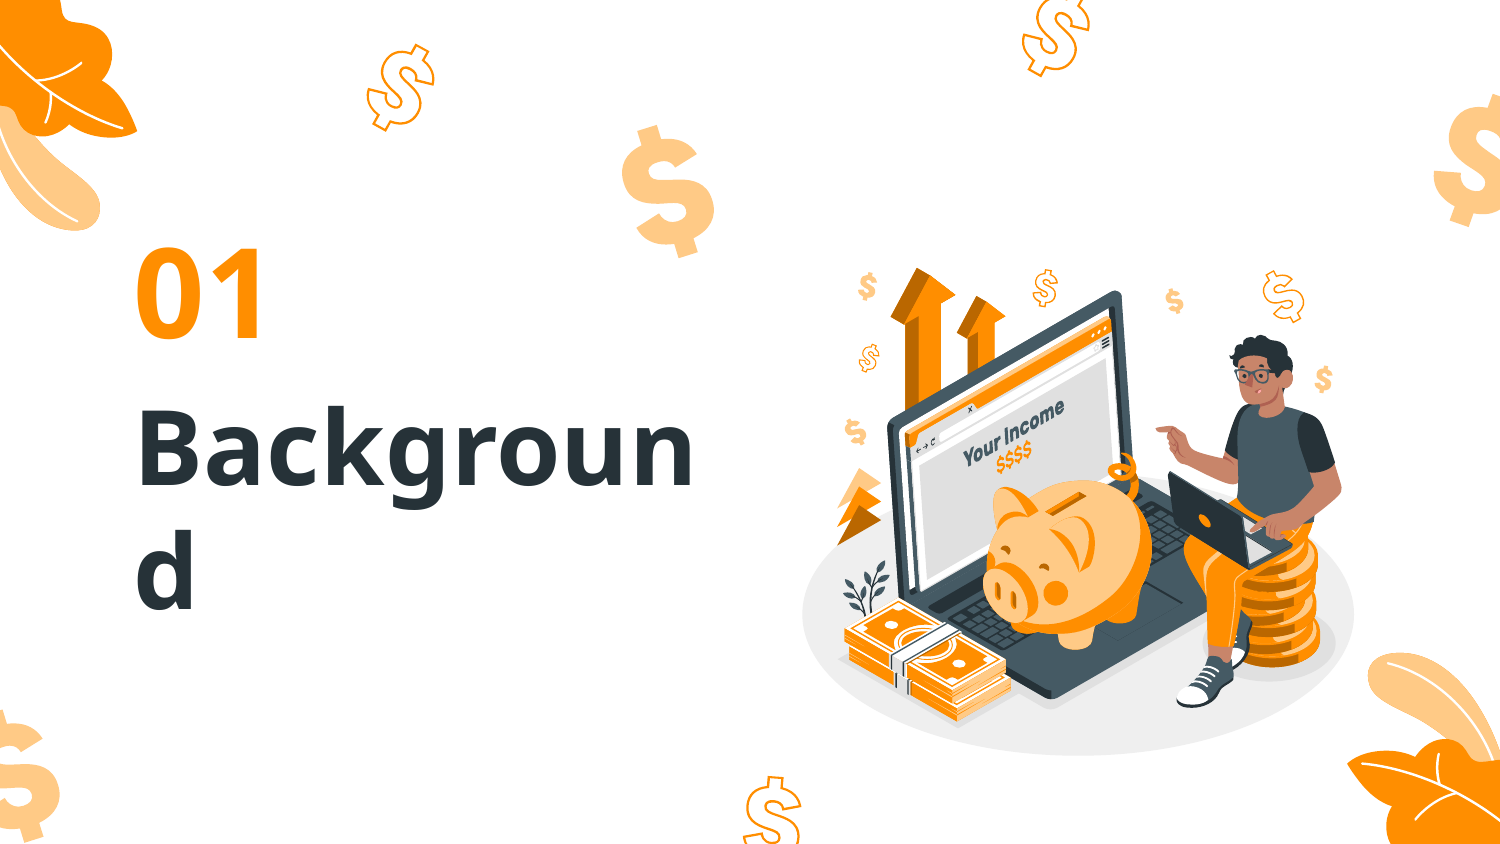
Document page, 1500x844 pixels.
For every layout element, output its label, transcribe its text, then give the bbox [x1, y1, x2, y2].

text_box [775, 267, 1382, 756]
title 01 [118, 200, 337, 377]
text_box [622, 124, 714, 259]
title Background [118, 376, 763, 646]
text_box [366, 43, 435, 132]
